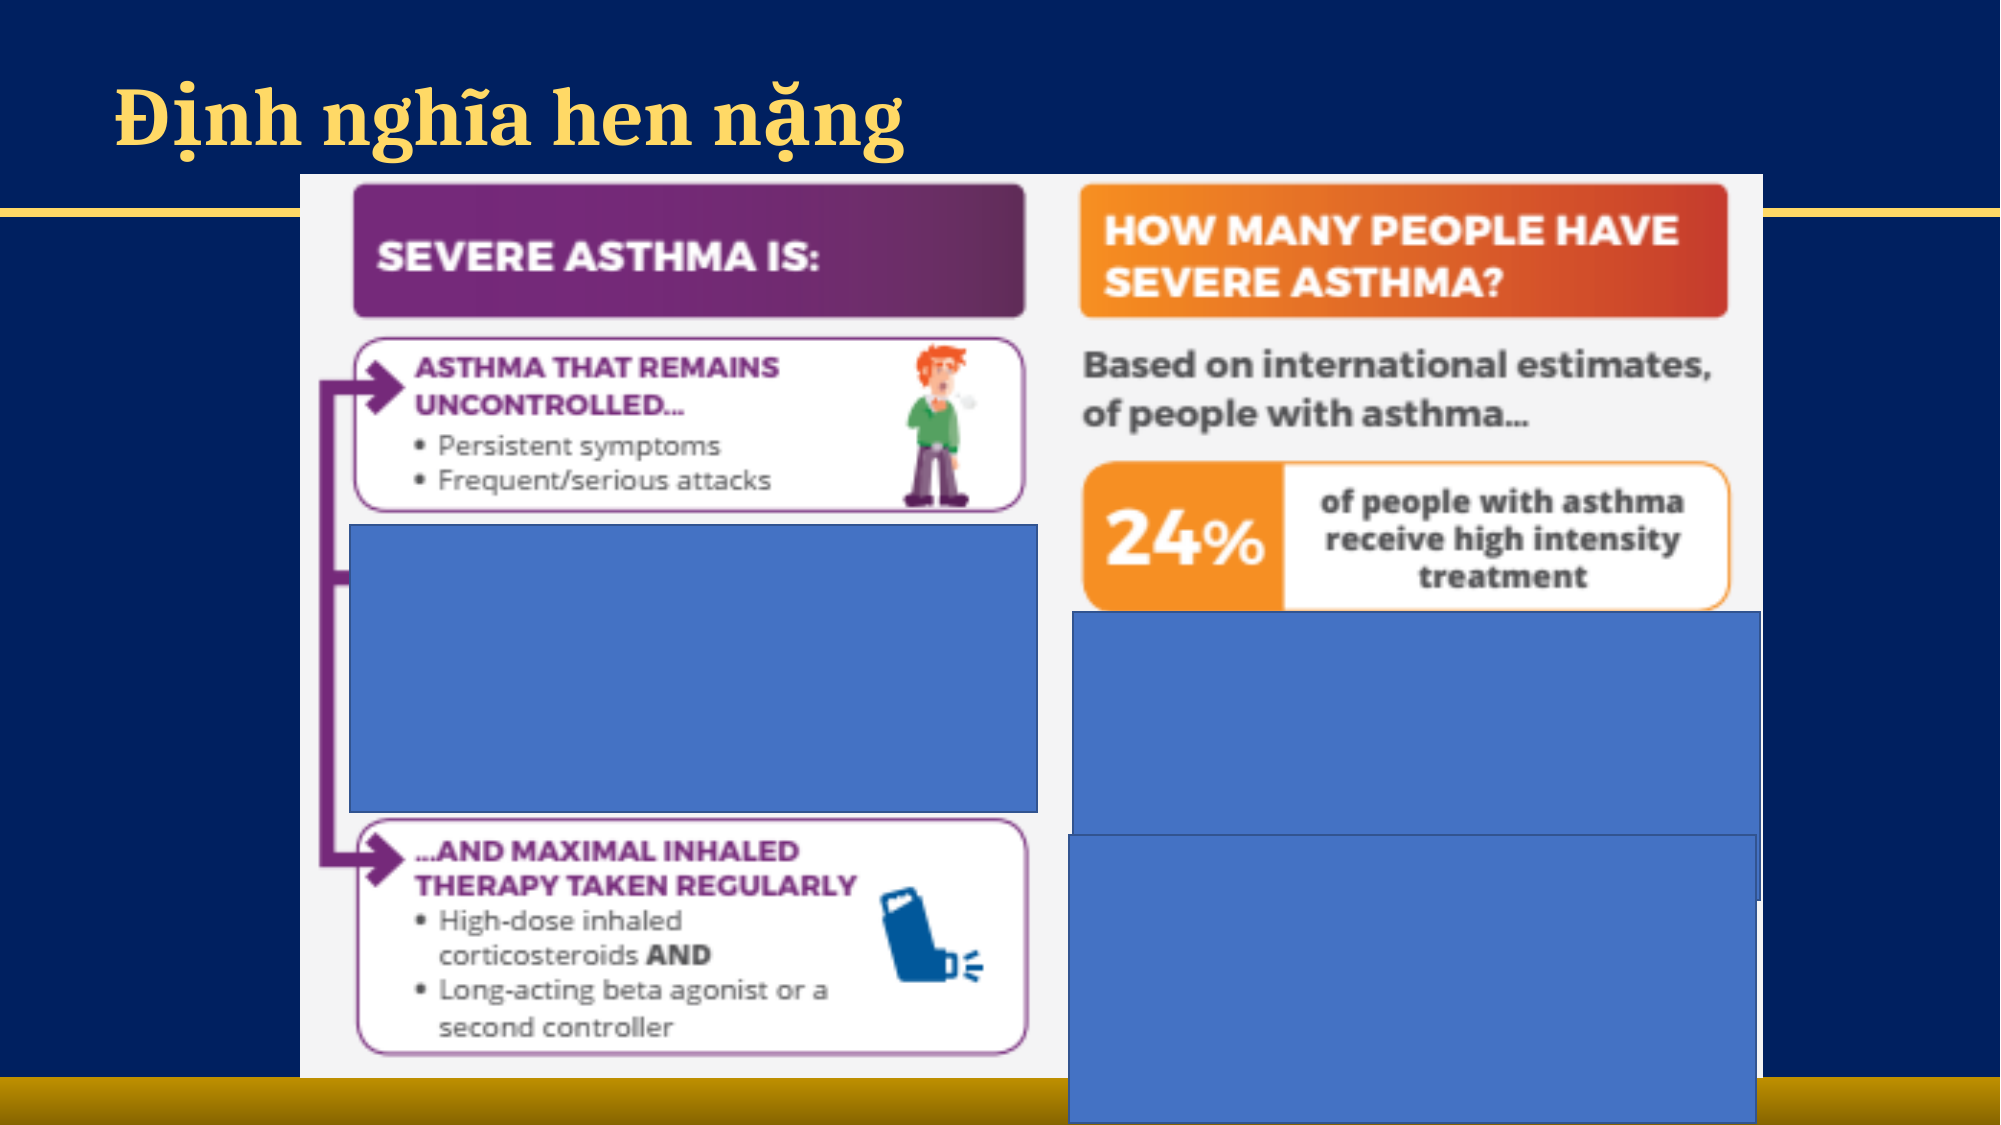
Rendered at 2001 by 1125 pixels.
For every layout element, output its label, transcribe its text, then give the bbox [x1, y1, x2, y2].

text_box [1068, 1078, 1757, 1124]
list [299, 174, 1763, 1078]
title Định nghĩa hen nặng [99, 24, 1900, 213]
